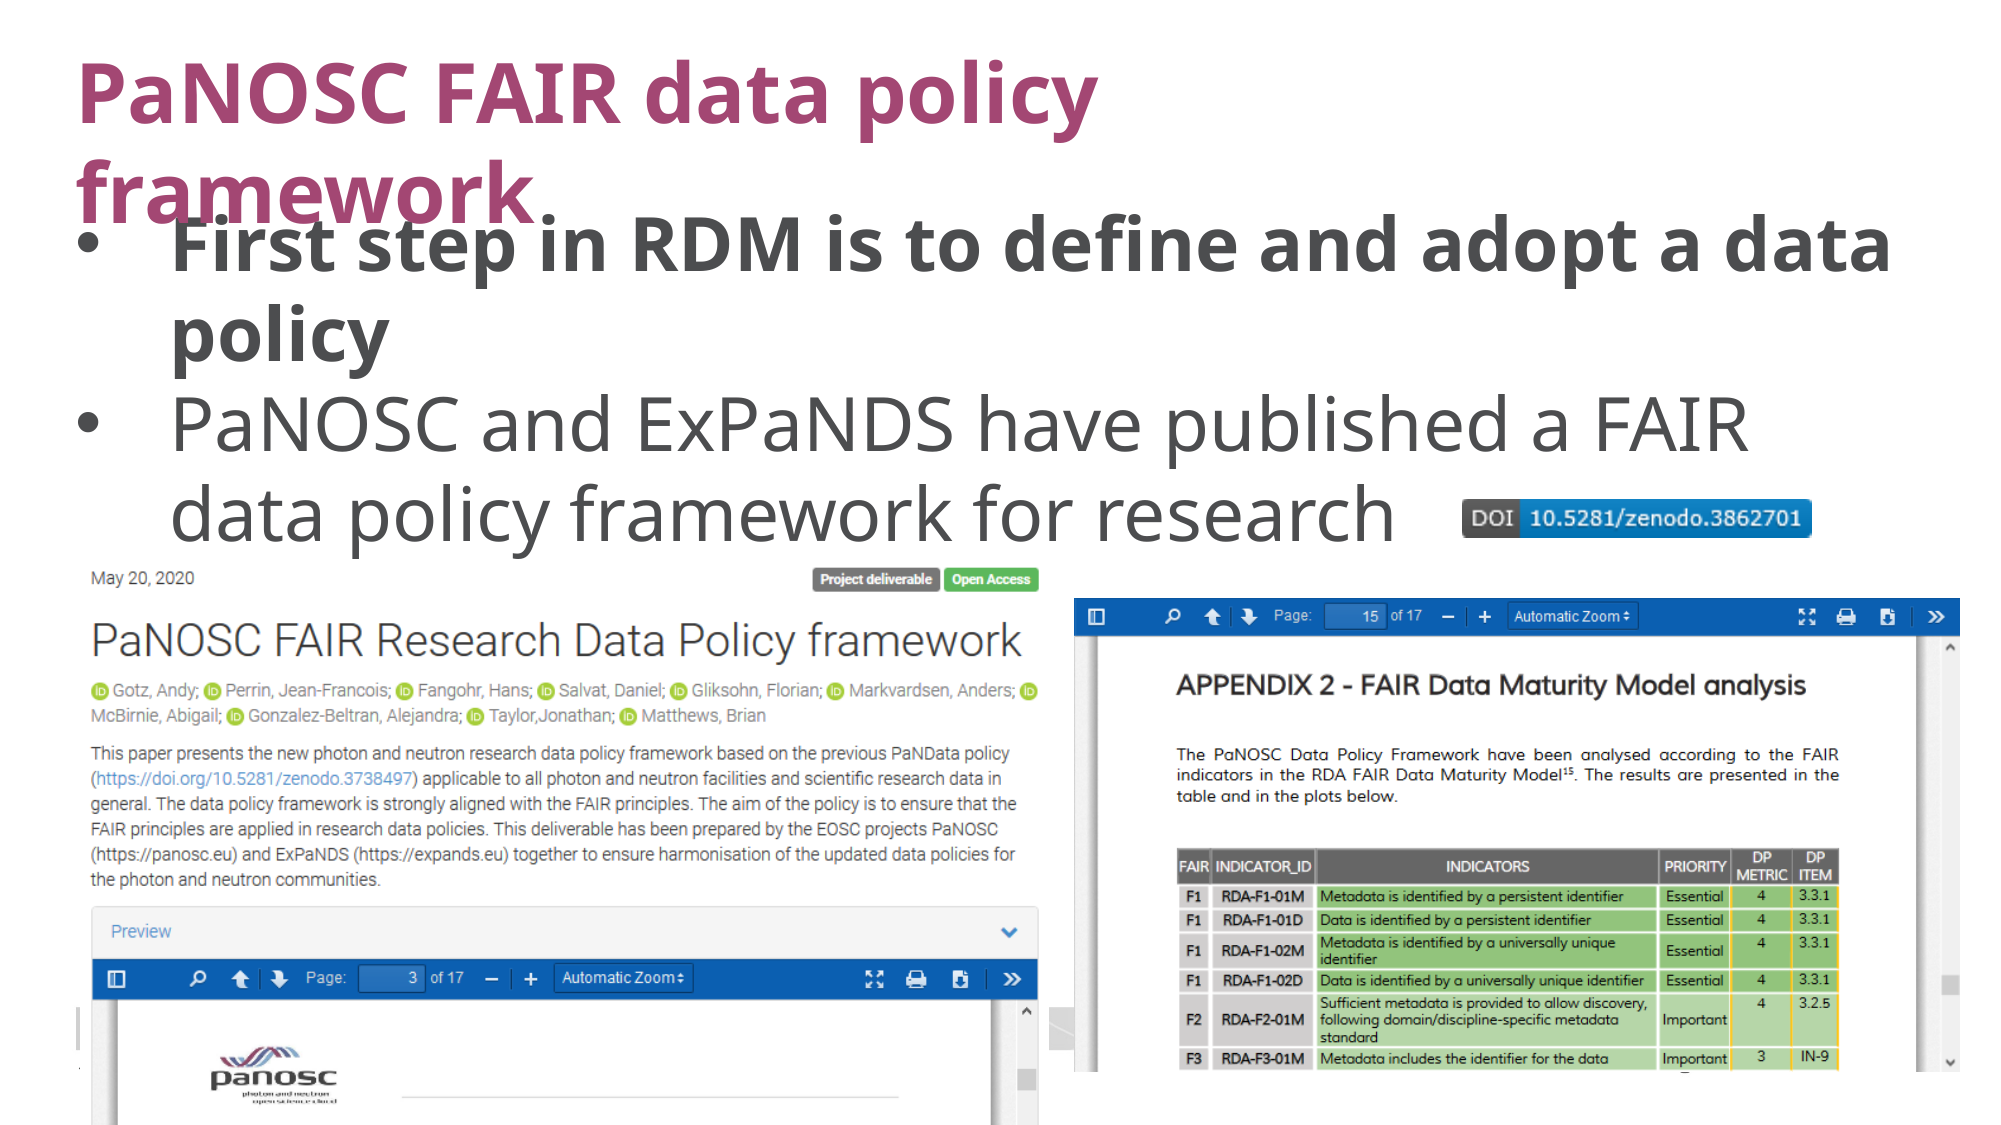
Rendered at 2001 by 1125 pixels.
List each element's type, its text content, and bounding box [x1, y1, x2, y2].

list First step in RDM is to define and adopt a data policy PaNOSC and ExPaNDS have published a FAIR data policy framework for research infrastructures [75, 195, 1925, 469]
picture [1, 559, 1999, 1125]
picture [1462, 499, 1812, 538]
text_box PaNOSC FAIR data policy framework [75, 39, 1550, 240]
